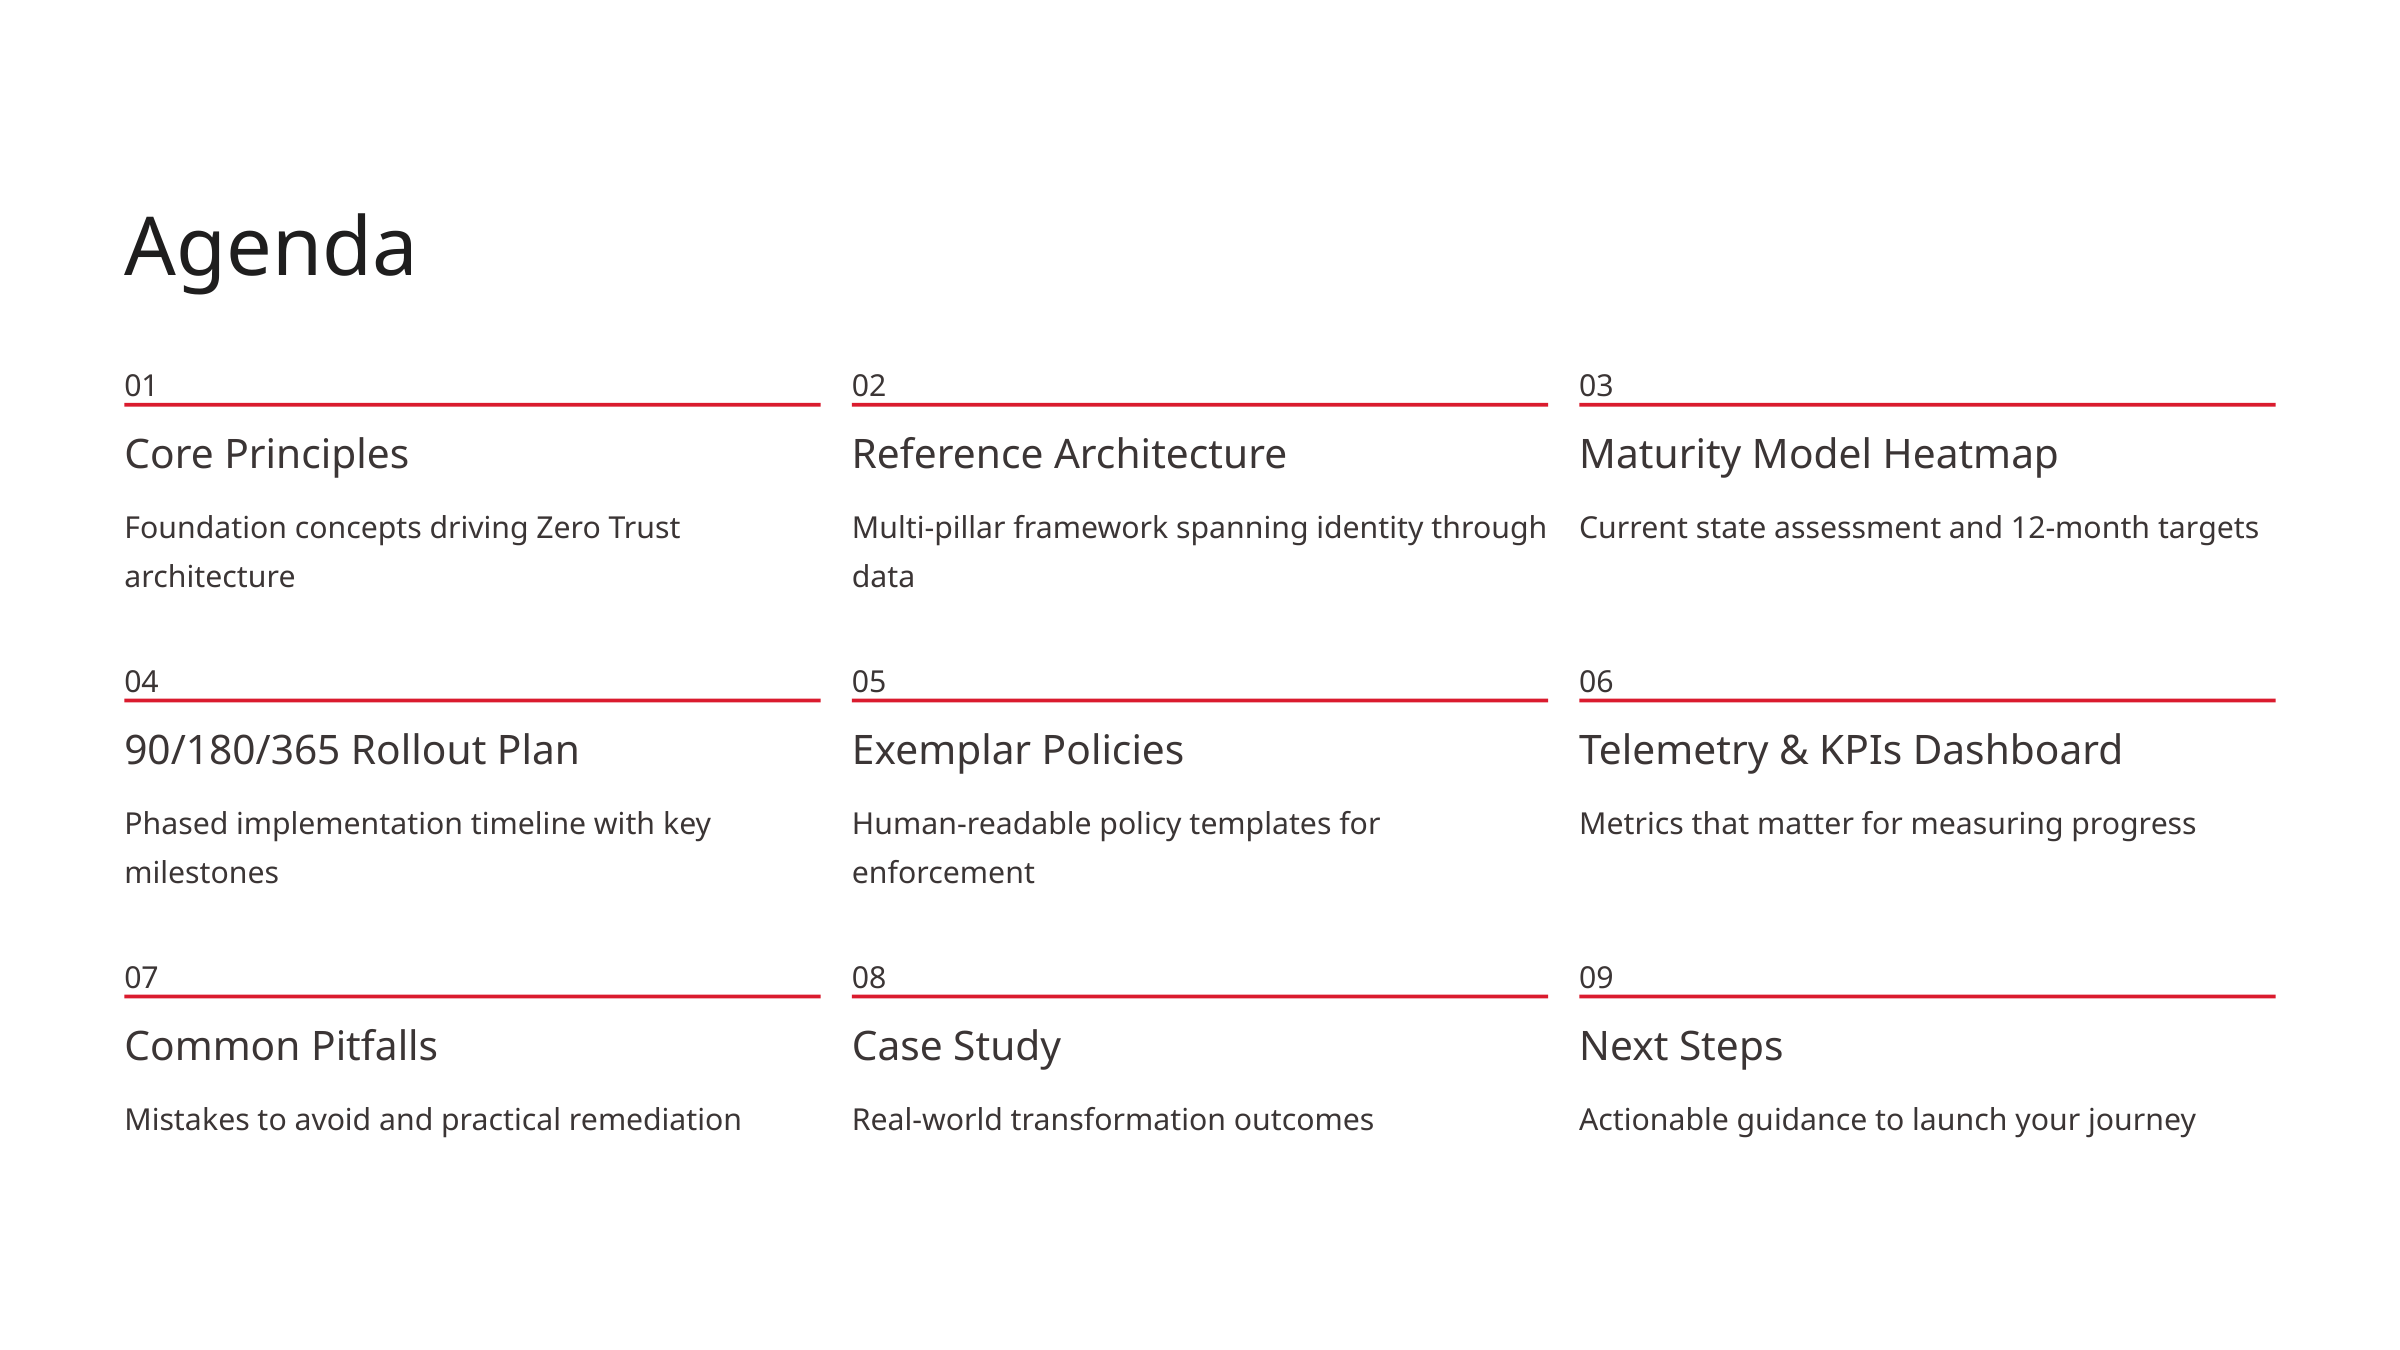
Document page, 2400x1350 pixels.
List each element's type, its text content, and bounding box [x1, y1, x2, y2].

text_box 02 [851, 353, 883, 393]
text_box [851, 402, 1549, 407]
text_box 01 [124, 353, 156, 393]
text_box Foundation concepts driving Zero Trust architecture [124, 495, 821, 596]
text_box Multi-pillar framework spanning identity through data [851, 495, 1549, 596]
text_box [851, 698, 1549, 703]
text_box Real-world transformation outcomes [851, 1087, 1549, 1138]
text_box [851, 994, 1549, 999]
text_box Metrics that matter for measuring progress [1579, 791, 2276, 842]
text_box Core Principles [124, 425, 534, 478]
text_box Phased implementation timeline with key milestones [124, 791, 821, 892]
text_box [1579, 698, 2276, 703]
text_box Mistakes to avoid and practical remediation [124, 1087, 821, 1138]
text_box Common Pitfalls [124, 1017, 534, 1069]
text_box [1579, 994, 2276, 999]
text_box [124, 402, 821, 407]
text_box Agenda [124, 189, 943, 292]
text_box 07 [124, 945, 156, 985]
text_box Maturity Model Heatmap [1579, 425, 2101, 478]
text_box [1579, 402, 2276, 407]
text_box Exemplar Policies [851, 721, 1261, 773]
text_box Actionable guidance to launch your journey [1579, 1087, 2276, 1138]
text_box [124, 698, 821, 703]
text_box 05 [851, 649, 883, 689]
text_box 90/180/365 Rollout Plan [124, 721, 631, 773]
text_box Telemetry & KPIs Dashboard [1579, 721, 2168, 773]
text_box [124, 994, 821, 999]
text_box 04 [124, 649, 156, 689]
text_box Case Study [851, 1017, 1261, 1069]
text_box 09 [1579, 945, 1611, 985]
text_box Human-readable policy templates for enforcement [851, 791, 1549, 892]
text_box 08 [851, 945, 883, 985]
text_box 06 [1579, 649, 1611, 689]
text_box 03 [1579, 353, 1611, 393]
text_box Current state assessment and 12-month targets [1579, 495, 2276, 596]
text_box Next Steps [1579, 1017, 1989, 1069]
text_box Reference Architecture [851, 425, 1342, 478]
